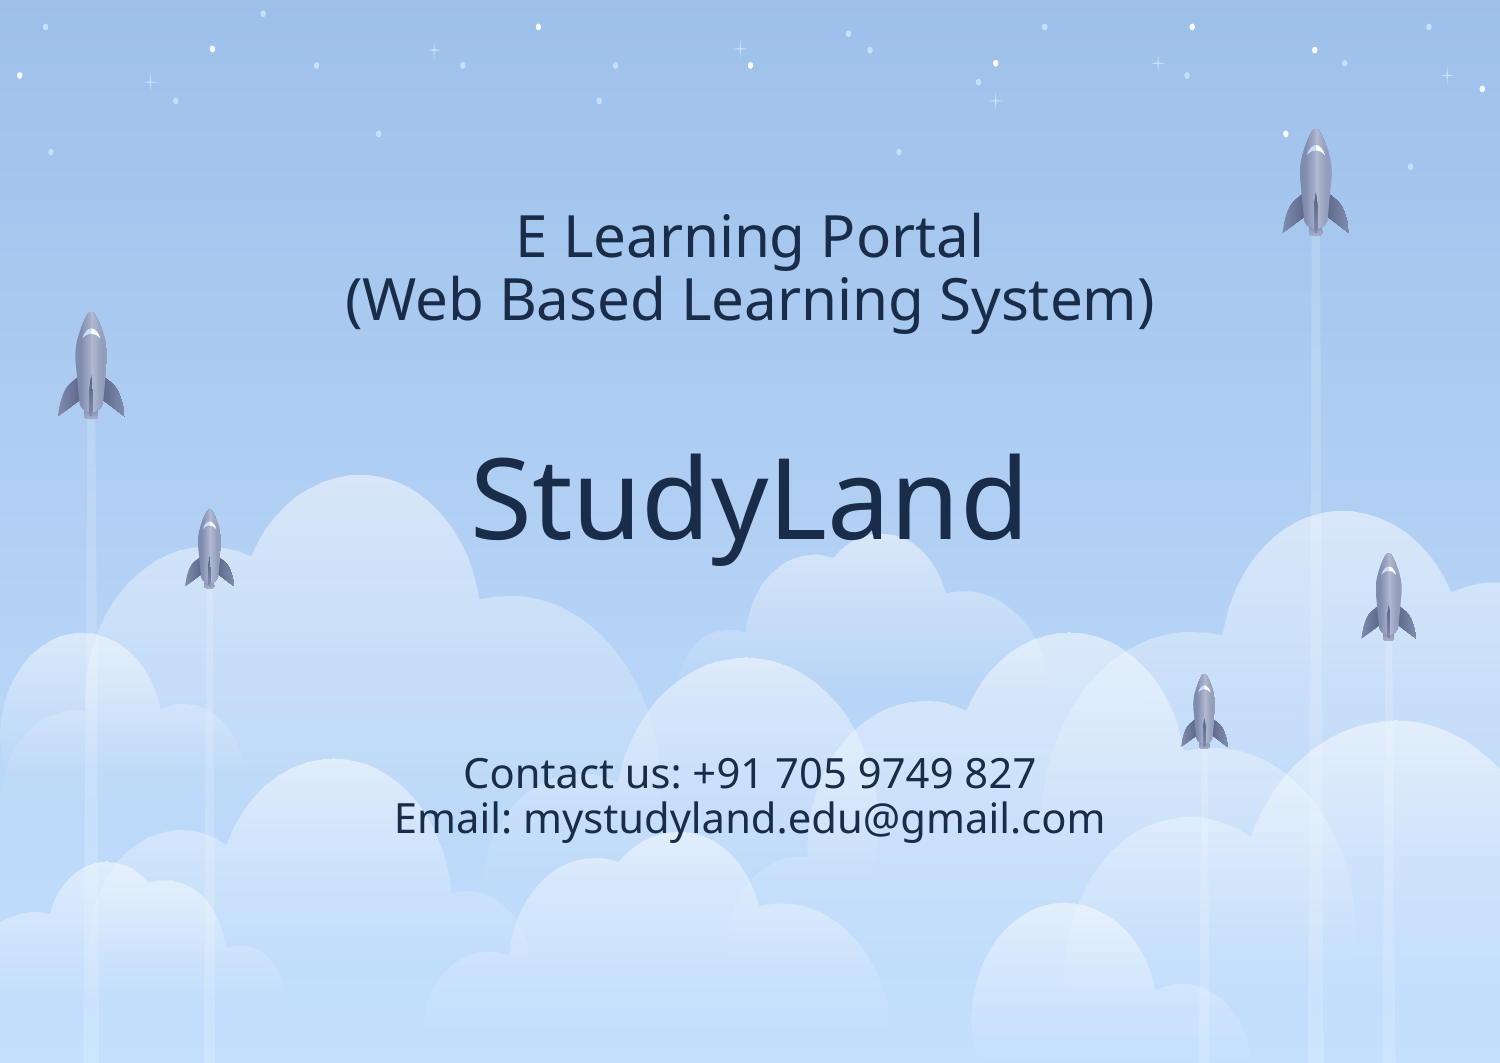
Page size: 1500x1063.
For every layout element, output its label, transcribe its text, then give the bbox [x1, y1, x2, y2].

text_box StudyLand Contact us: +91 705 9749 827 Email: mystudyland.edu@gmail.com [284, 547, 1216, 738]
title E Learning Portal (Web Based Learning System) [284, 174, 1216, 366]
